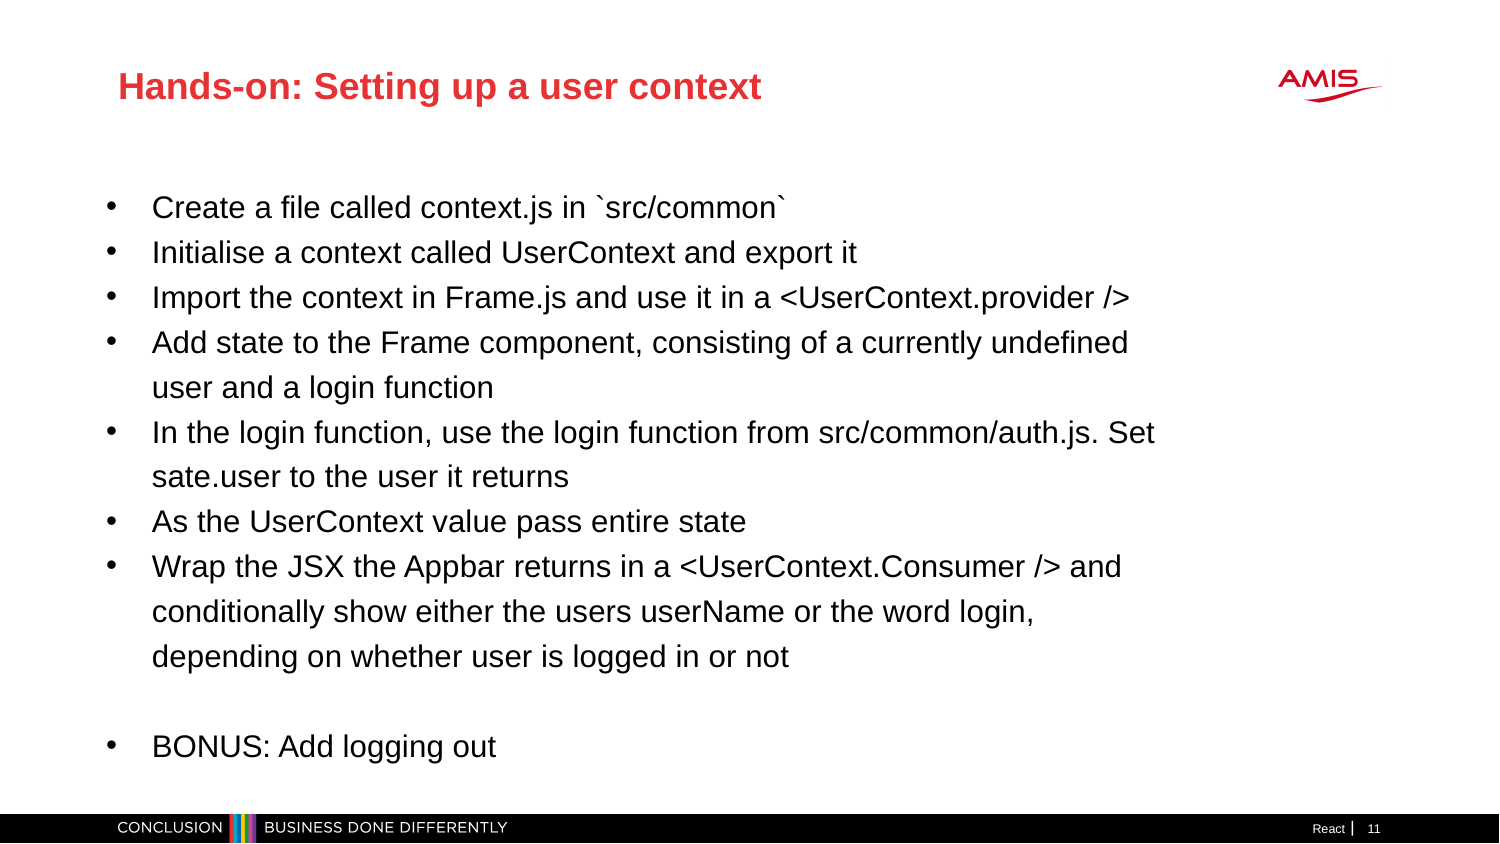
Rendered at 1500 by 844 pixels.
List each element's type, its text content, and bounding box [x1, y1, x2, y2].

text_box Create a file called context.js in `src/common` Initialise a context called UserContext and export it Import the context in Frame.js and use it in a <UserContext.provider /> Add state to the Frame component, consisting of a currently undefined user and a login function In the login function, use the login function from src/common/auth.js. Set sate.user to the user it returns As the UserContext value pass entire state Wrap the JSX the Appbar returns in a <UserContext.Consumer /> and conditionally show either the users userName or the word login, depending on whether user is logged in or not BONUS: Add logging out [105, 135, 1191, 772]
picture [0, 814, 236, 843]
text_box <number> [1358, 820, 1381, 838]
text_box React [814, 820, 1346, 838]
picture [239, 814, 1499, 843]
text_box Hands-on: Setting up a user context [118, 47, 1204, 129]
picture [1204, 58, 1387, 105]
